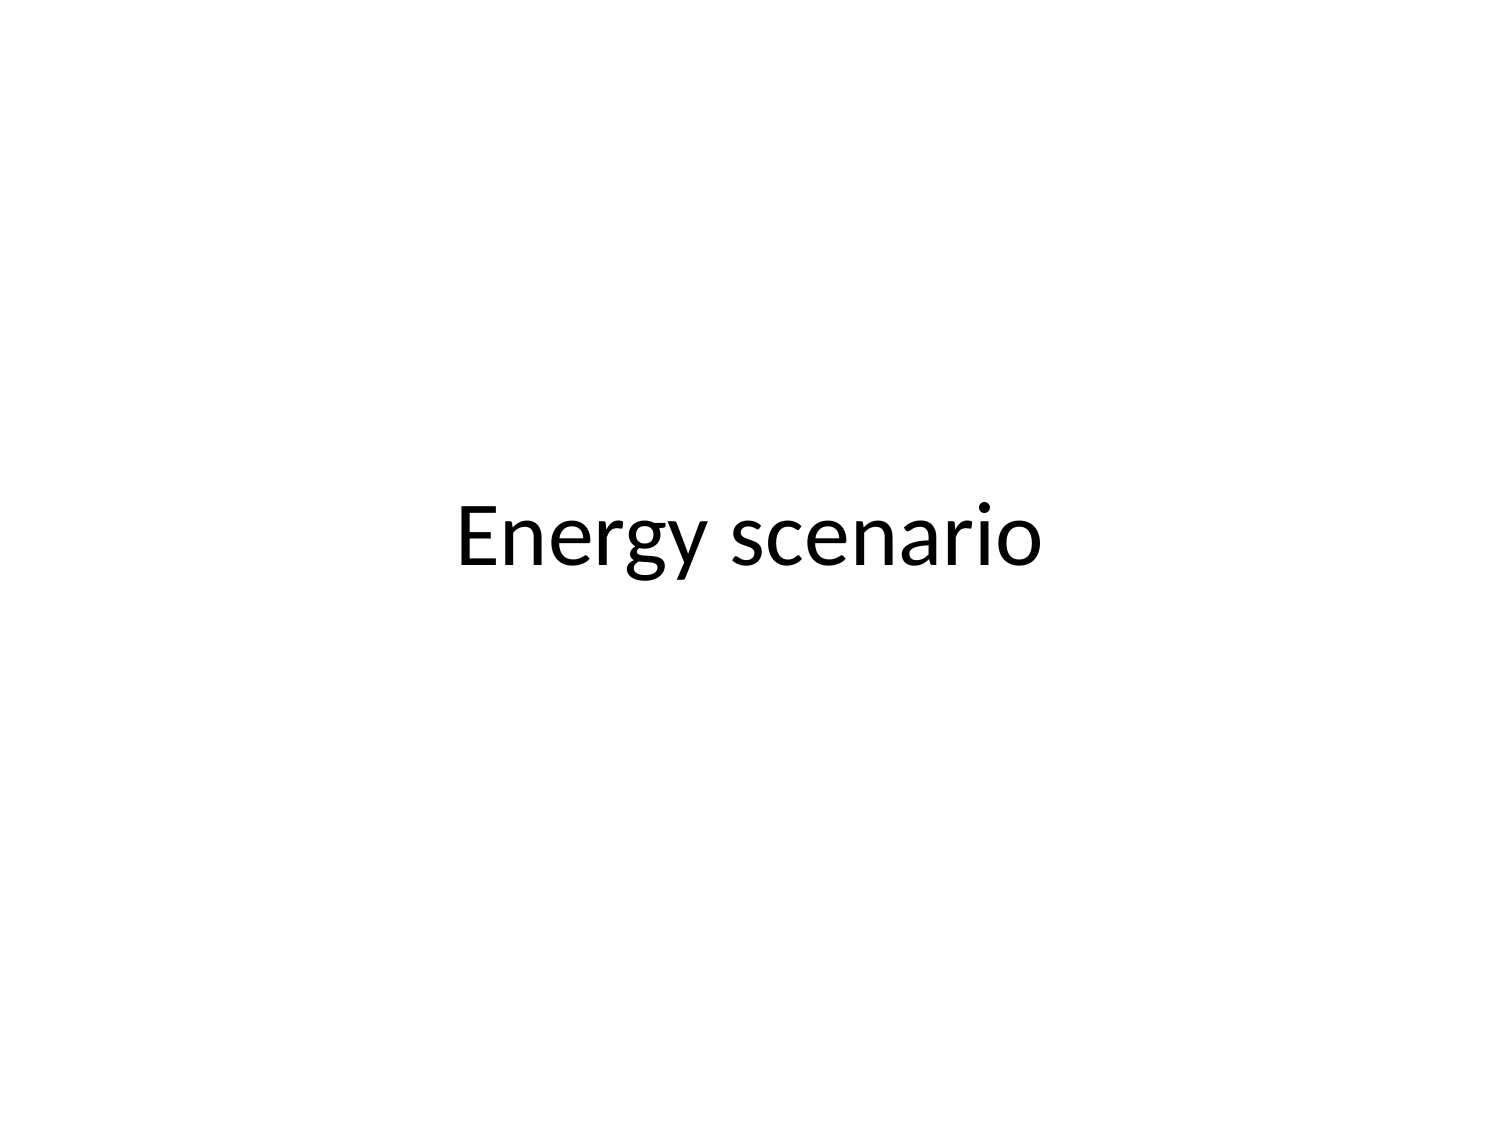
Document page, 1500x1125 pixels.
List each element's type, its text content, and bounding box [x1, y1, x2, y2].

title Energy scenario [75, 45, 1425, 1013]
